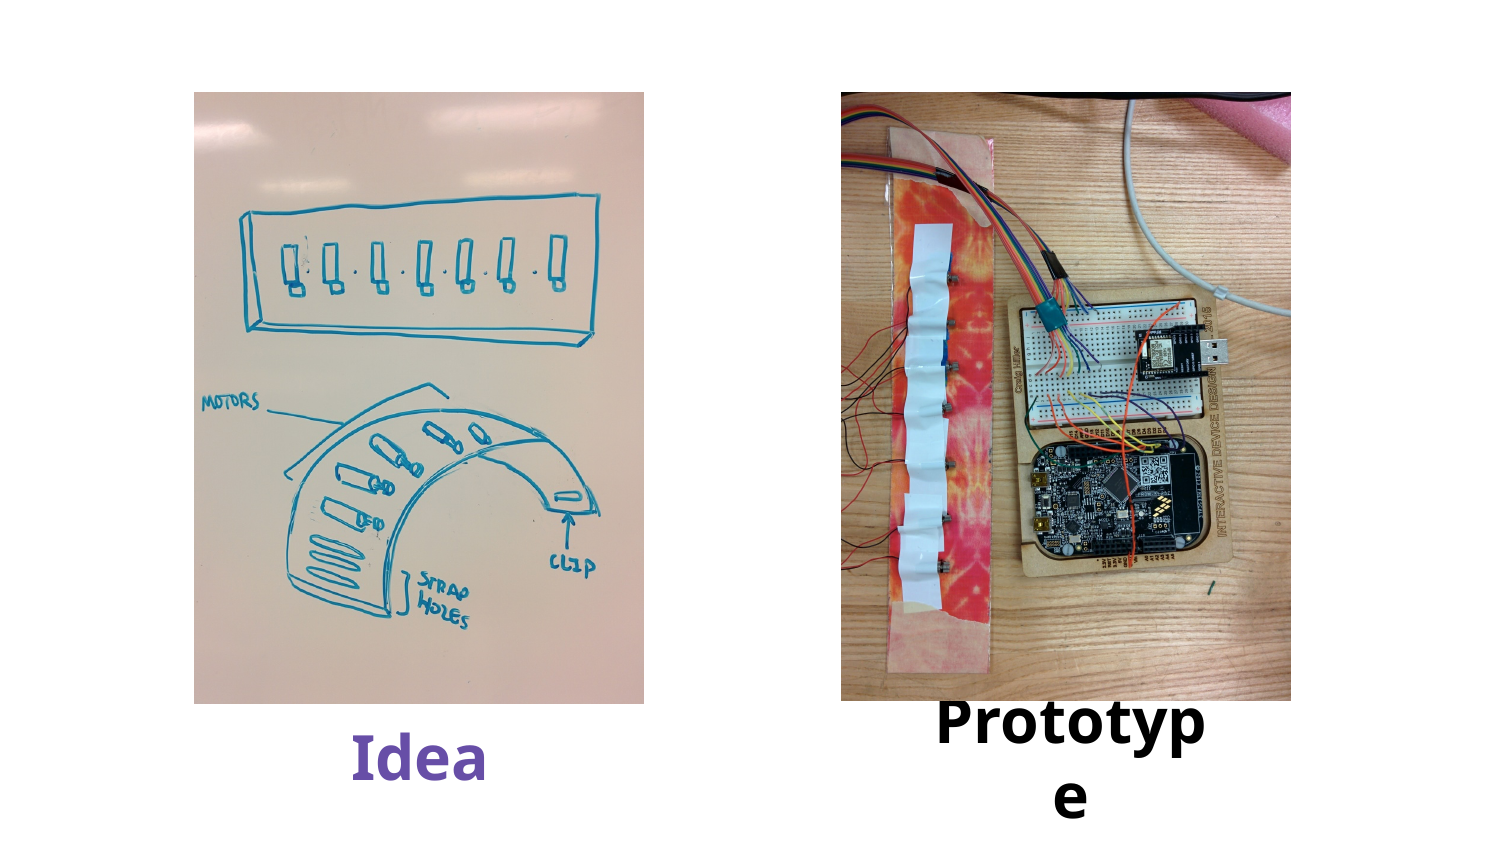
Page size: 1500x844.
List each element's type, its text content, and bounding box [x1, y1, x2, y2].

picture [841, 92, 1291, 701]
text_box Prototype [907, 708, 1235, 808]
text_box Idea [331, 712, 509, 808]
picture [194, 92, 644, 705]
